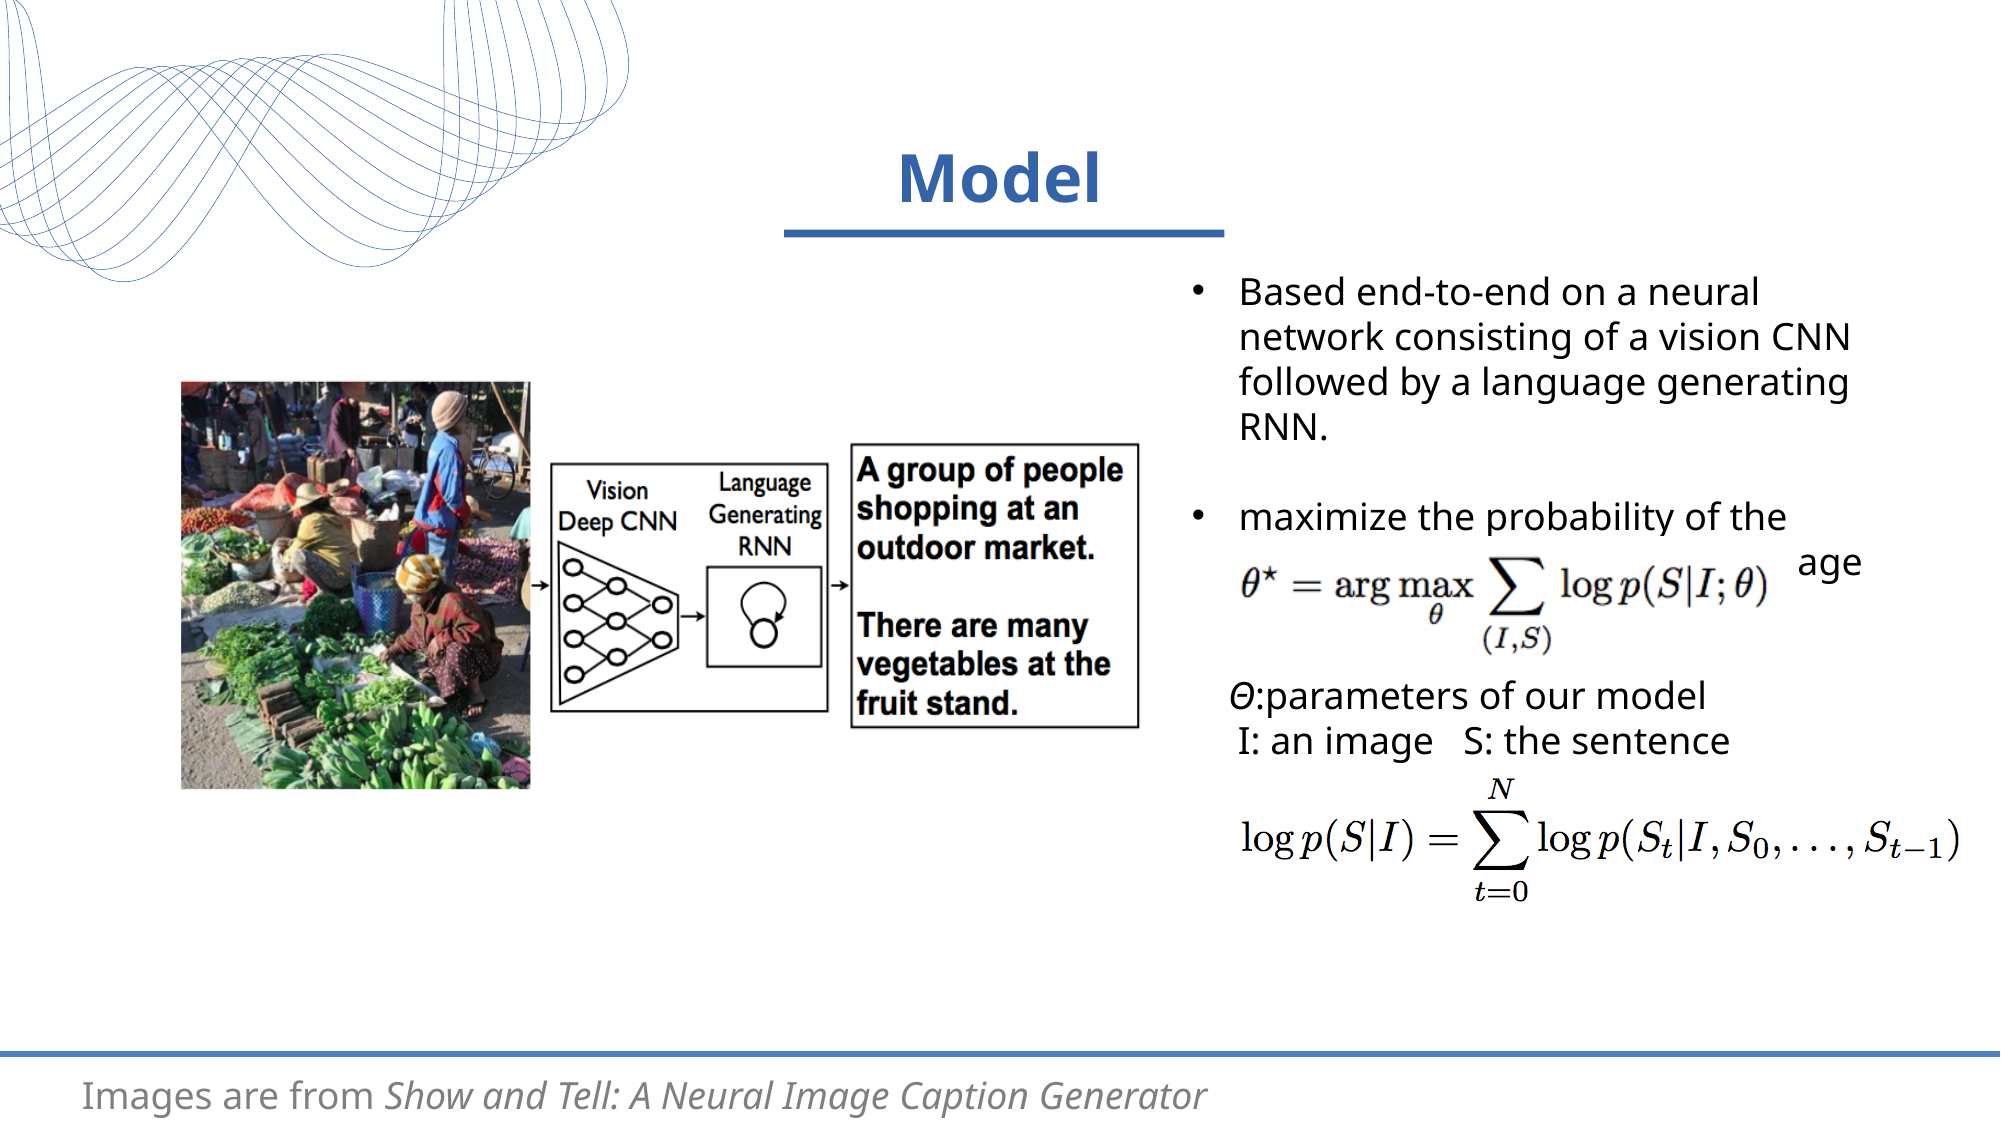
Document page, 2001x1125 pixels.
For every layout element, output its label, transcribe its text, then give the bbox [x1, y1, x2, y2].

picture [1229, 776, 1969, 907]
text_box [783, 229, 1225, 238]
text_box Images are from Show and Tell: A Neural Image Caption Generator [67, 1064, 1233, 1125]
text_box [0, 0, 747, 291]
text_box Θ:parameters of our model I: an image S: the sentence [1213, 669, 1747, 770]
picture [1199, 536, 1796, 669]
picture [168, 370, 1148, 800]
text_box Based end-to-end on a neural network consisting of a vision CNN followed by a language generating RNN. maximize the probability of the correct description given the image by using [1177, 260, 1894, 680]
text_box Model [747, 128, 1397, 224]
